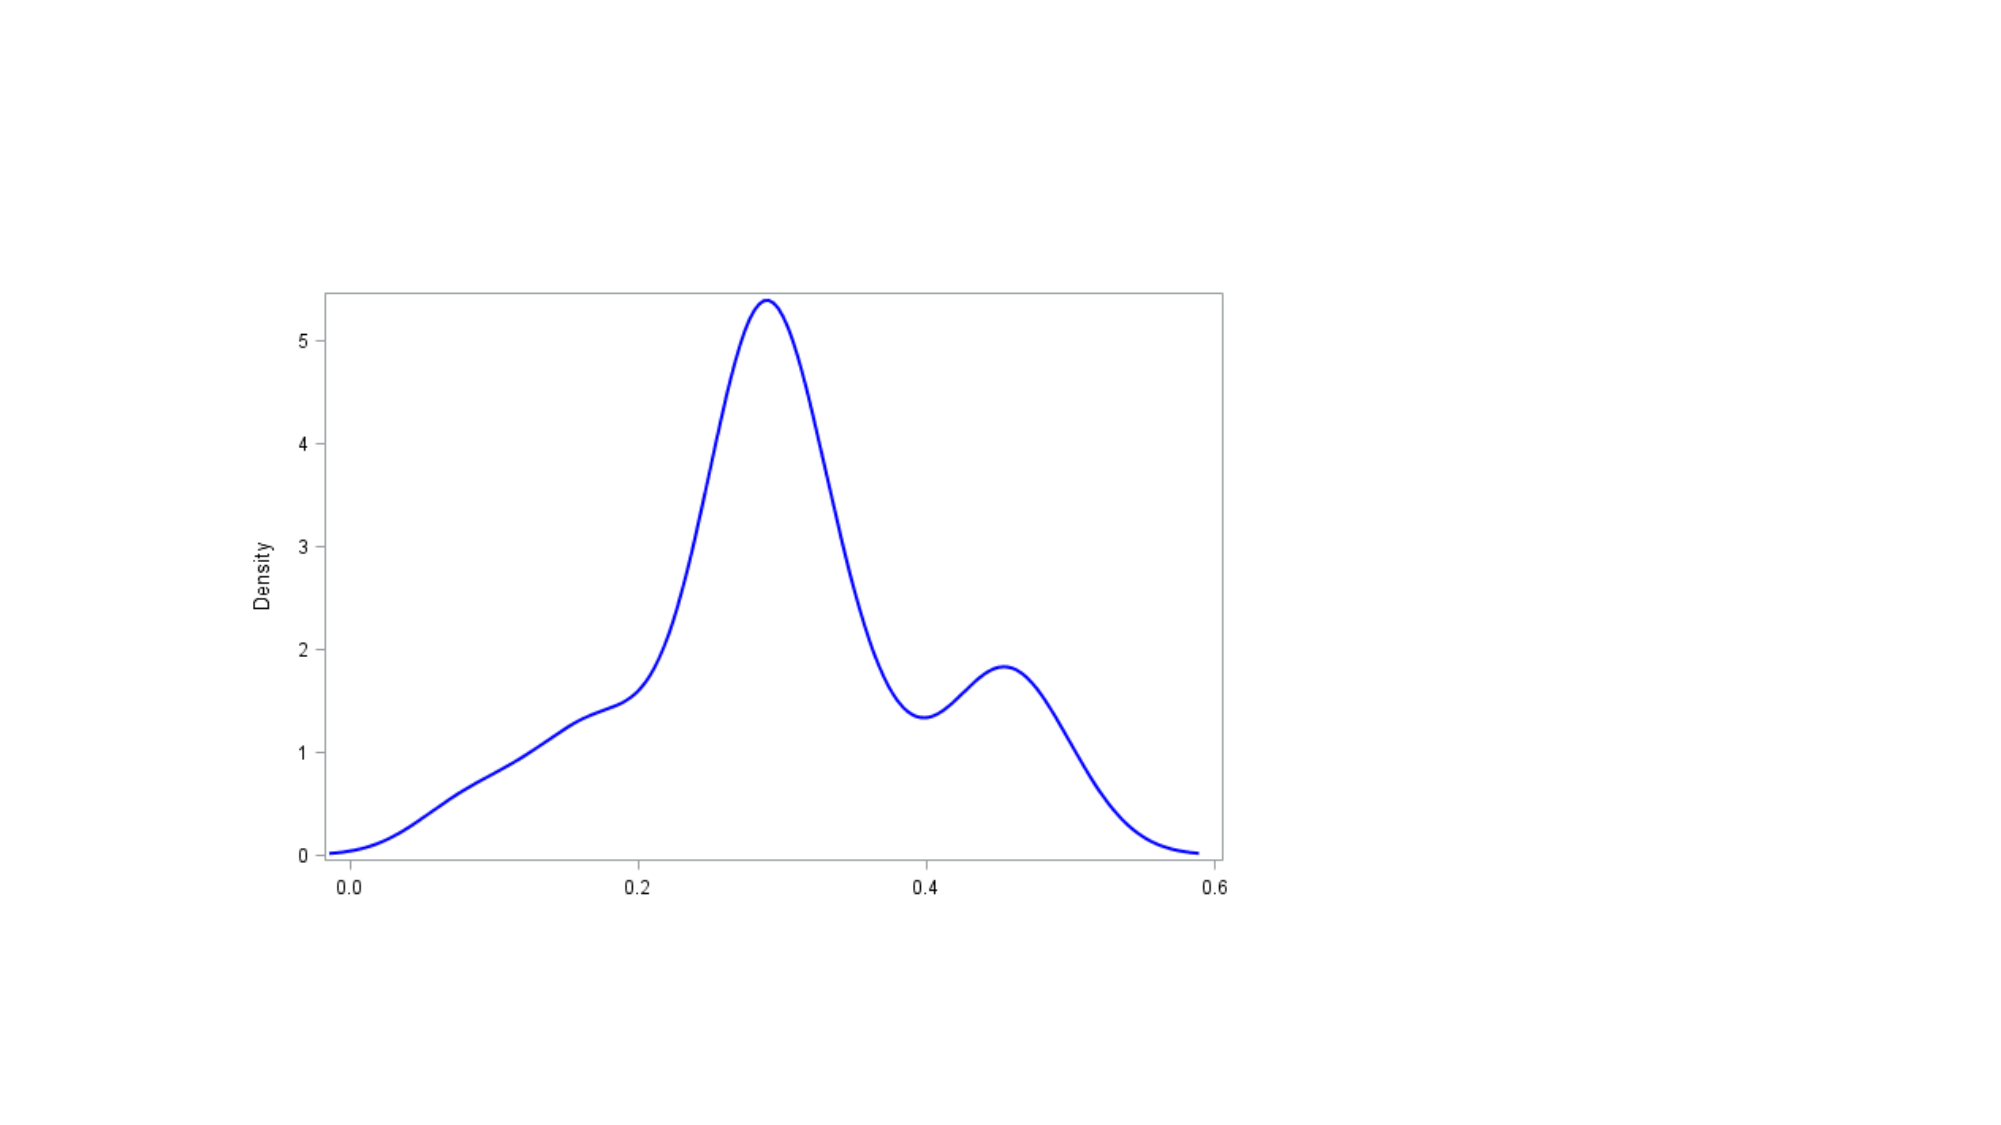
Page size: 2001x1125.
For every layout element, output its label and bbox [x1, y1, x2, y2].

picture [243, 286, 1238, 929]
